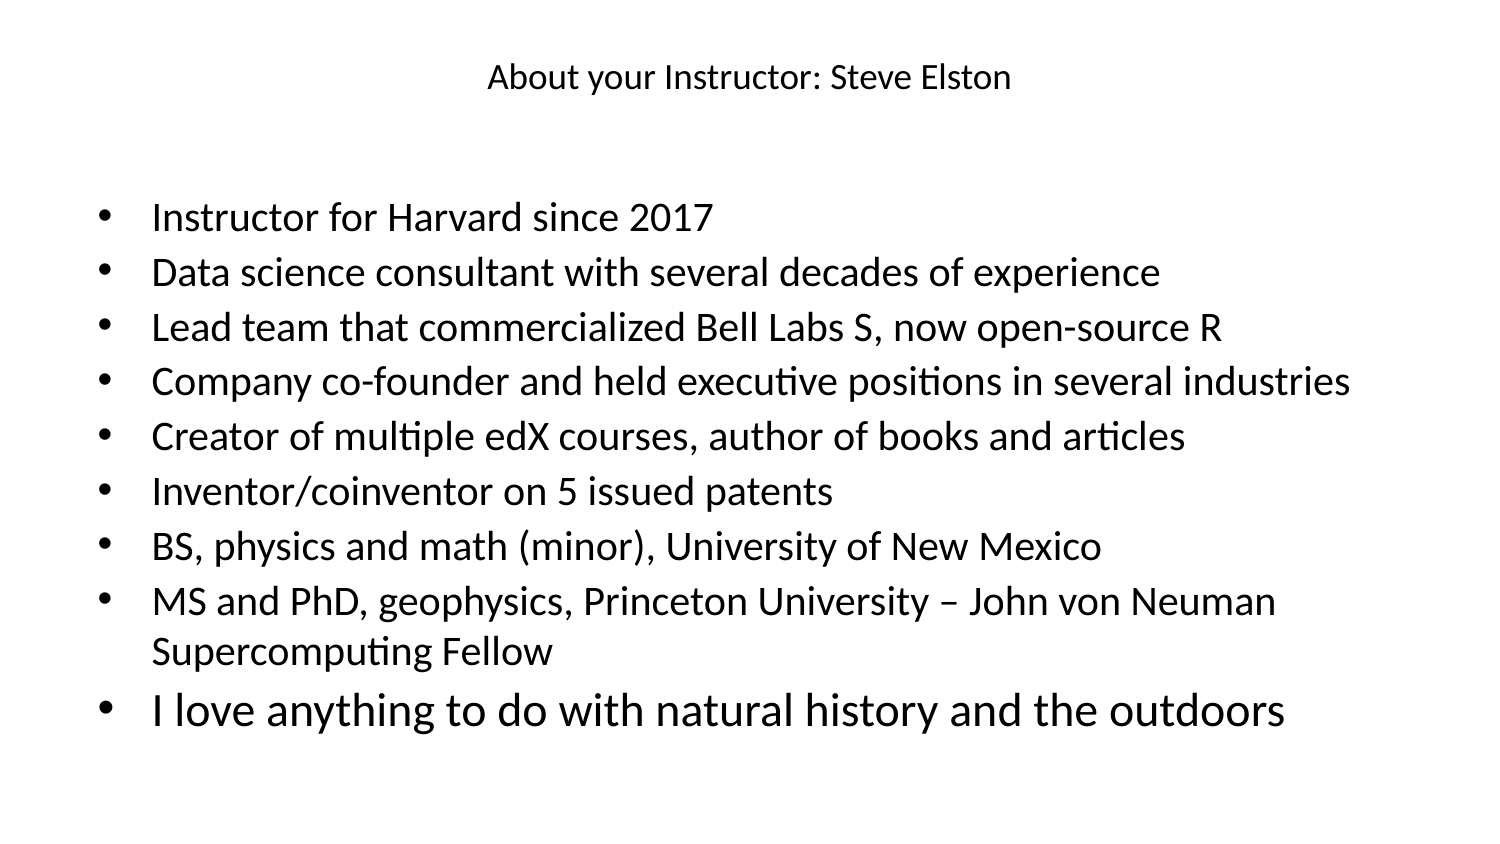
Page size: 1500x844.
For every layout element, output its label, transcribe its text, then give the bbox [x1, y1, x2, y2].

title About your Instructor: Steve Elston [103, 44, 1397, 105]
list Instructor for Harvard since 2017 Data science consultant with several decades of experience Lead team that commercialized Bell Labs S, now open-source R Company co-founder and held executive positions in several industries Creator of multiple edX courses, author of books and articles Inventor/coinventor on 5 issued patents BS, physics and math (minor), University of New Mexico MS and PhD, geophysics, Princeton University – John von Neuman Supercomputing Fellow I love anything to do with natural history and the outdoors [82, 181, 1377, 775]
